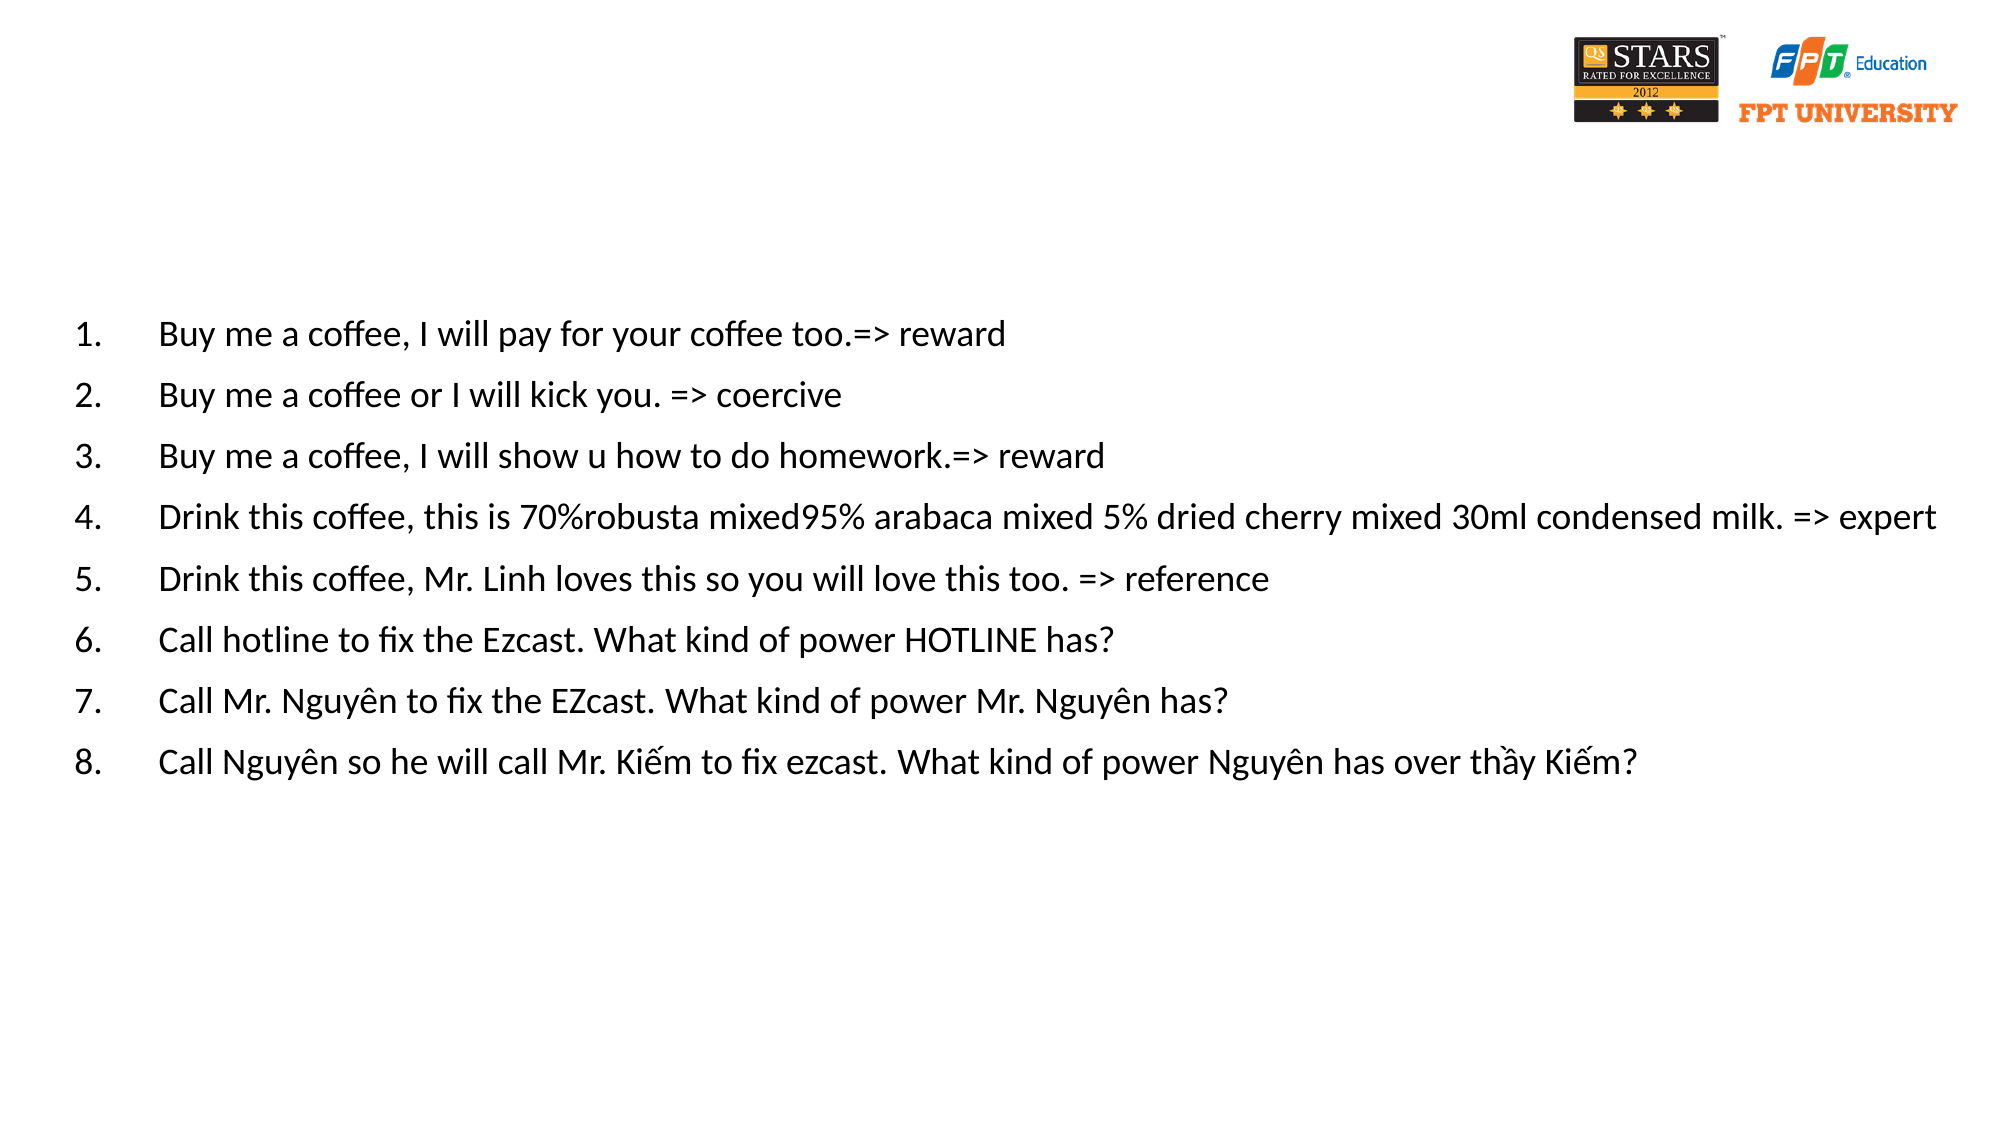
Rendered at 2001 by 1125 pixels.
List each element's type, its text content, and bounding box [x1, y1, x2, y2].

list Buy me a coffee, I will pay for your coffee too.=> reward Buy me a coffee or I will kick you. => coercive Buy me a coffee, I will show u how to do homework.=> reward Drink this coffee, this is 70%robusta mixed95% arabaca mixed 5% dried cherry mixed 30ml condensed milk. => expert Drink this coffee, Mr. Linh loves this so you will love this too. => reference Call hotline to fix the Ezcast. What kind of power HOTLINE has? Call Mr. Nguyên to fix the EZcast. What kind of power Mr. Nguyên has? Call Nguyên so he will call Mr. Kiếm to fix ezcast. What kind of power Nguyên has over thầy Kiếm? [59, 306, 2000, 1125]
picture [1565, 18, 1965, 138]
